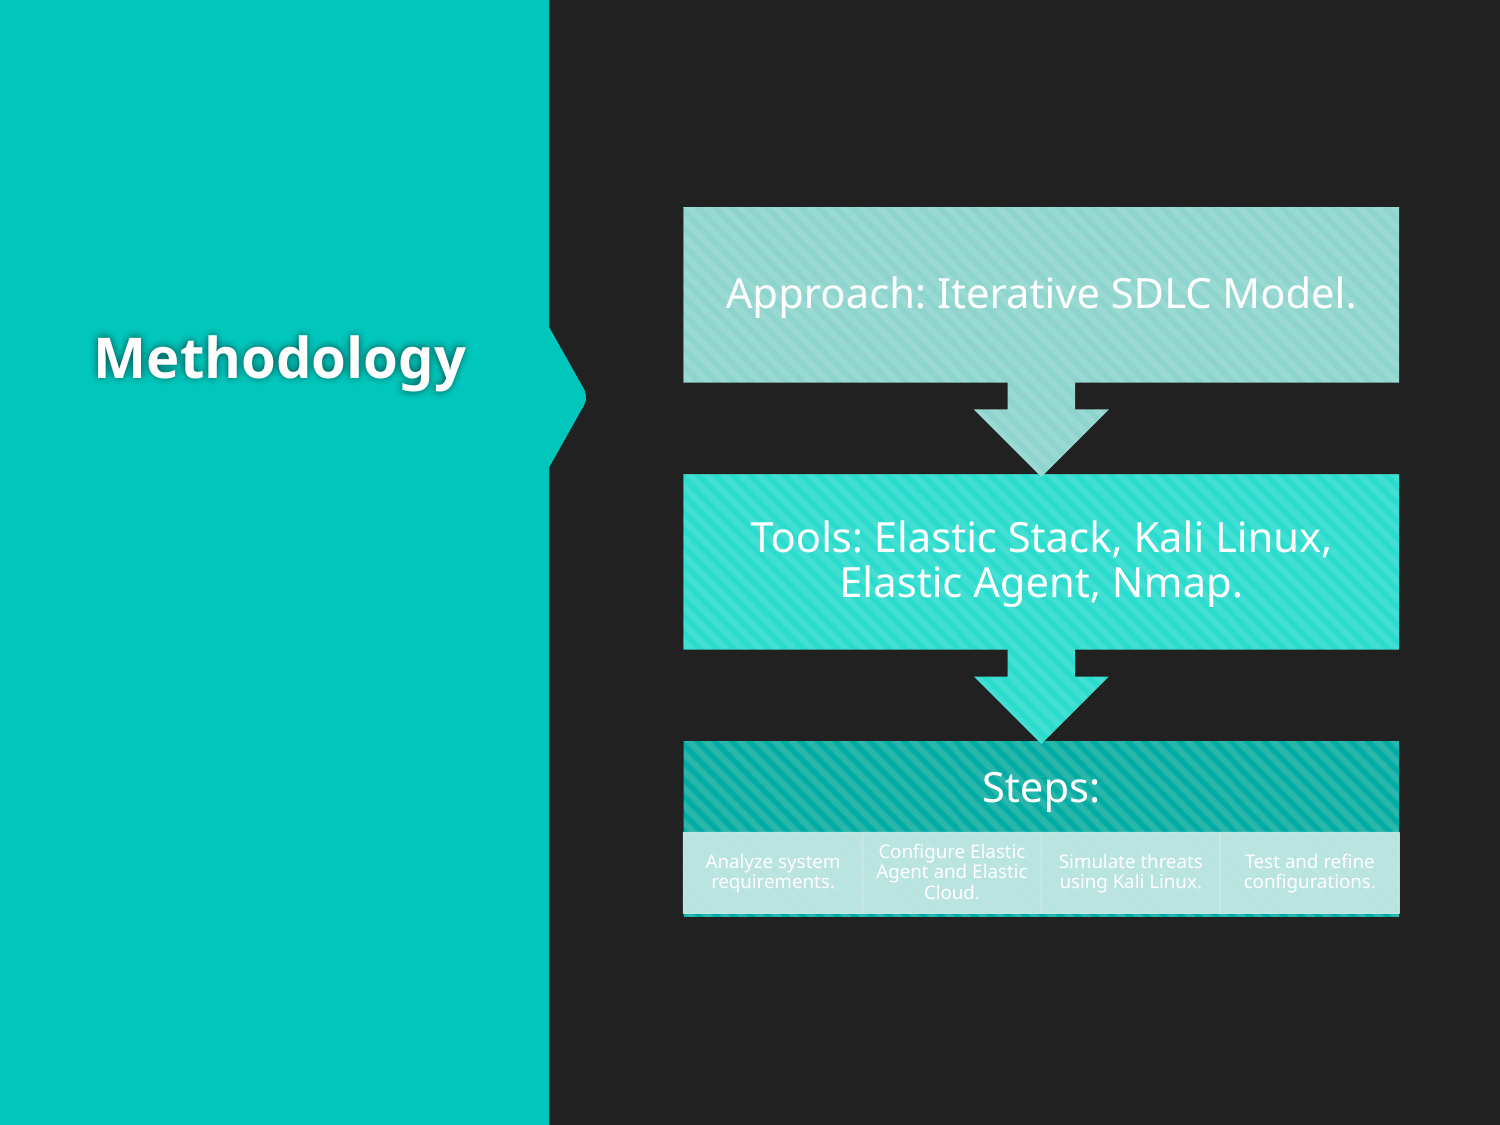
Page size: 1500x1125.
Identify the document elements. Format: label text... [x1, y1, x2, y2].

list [683, 206, 1400, 918]
text_box [0, 0, 586, 1125]
title Methodology [78, 314, 493, 971]
text_box [550, 0, 1500, 1125]
